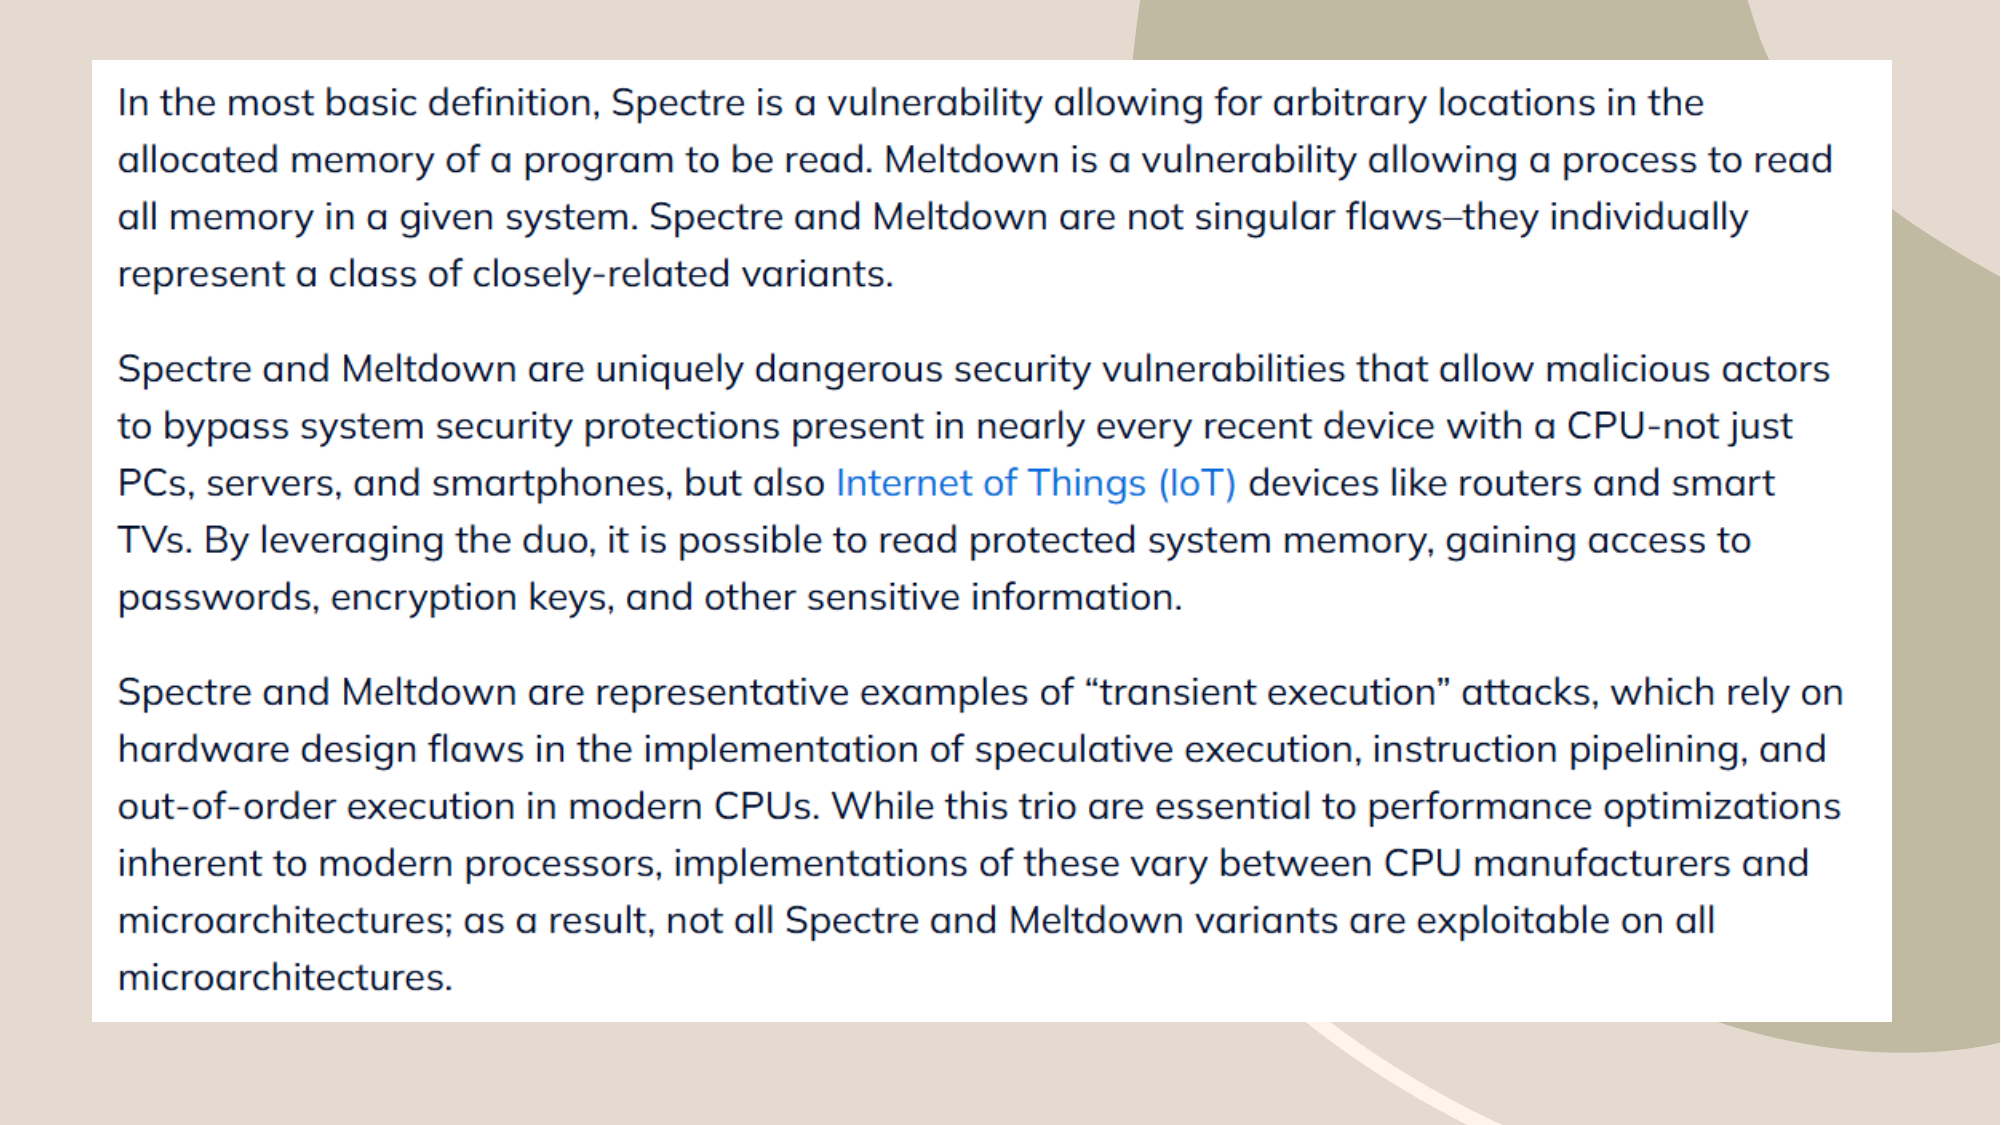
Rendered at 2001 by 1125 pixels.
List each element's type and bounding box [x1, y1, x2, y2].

picture [92, 60, 1892, 1125]
